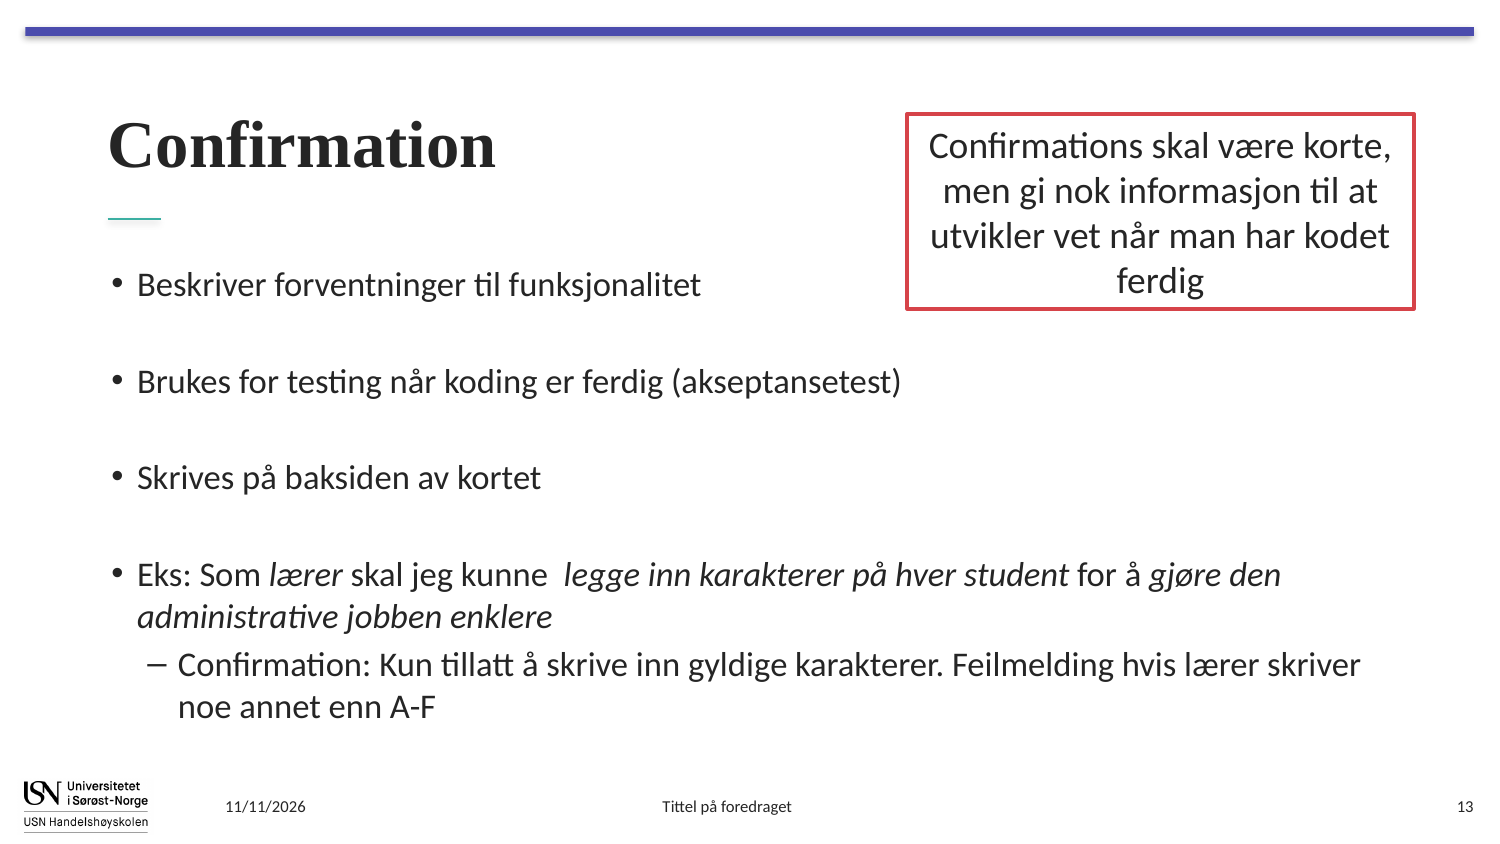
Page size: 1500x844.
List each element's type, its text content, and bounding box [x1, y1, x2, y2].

text_box Confirmations skal være korte, men gi nok informasjon til at utvikler vet når man har kodet ferdig [905, 112, 1416, 311]
picture [17, 778, 154, 835]
title Confirmation [107, 70, 1414, 211]
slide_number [224, 793, 489, 820]
slide_number 13 [1123, 793, 1474, 820]
list Beskriver forventninger til funksjonalitet Brukes for testing når koding er ferdig (akseptansetest) Skrives på baksiden av kortet Eks: Som lærer skal jeg kunne legge inn karakterer på hver student for å gjøre den administrative jobben enklere Confirmation: Kun tillatt å skrive inn gyldige karakterer. Feilmelding hvis lærer skriver noe annet enn A-F [96, 261, 1414, 730]
footer Tittel på foredraget [489, 793, 965, 820]
